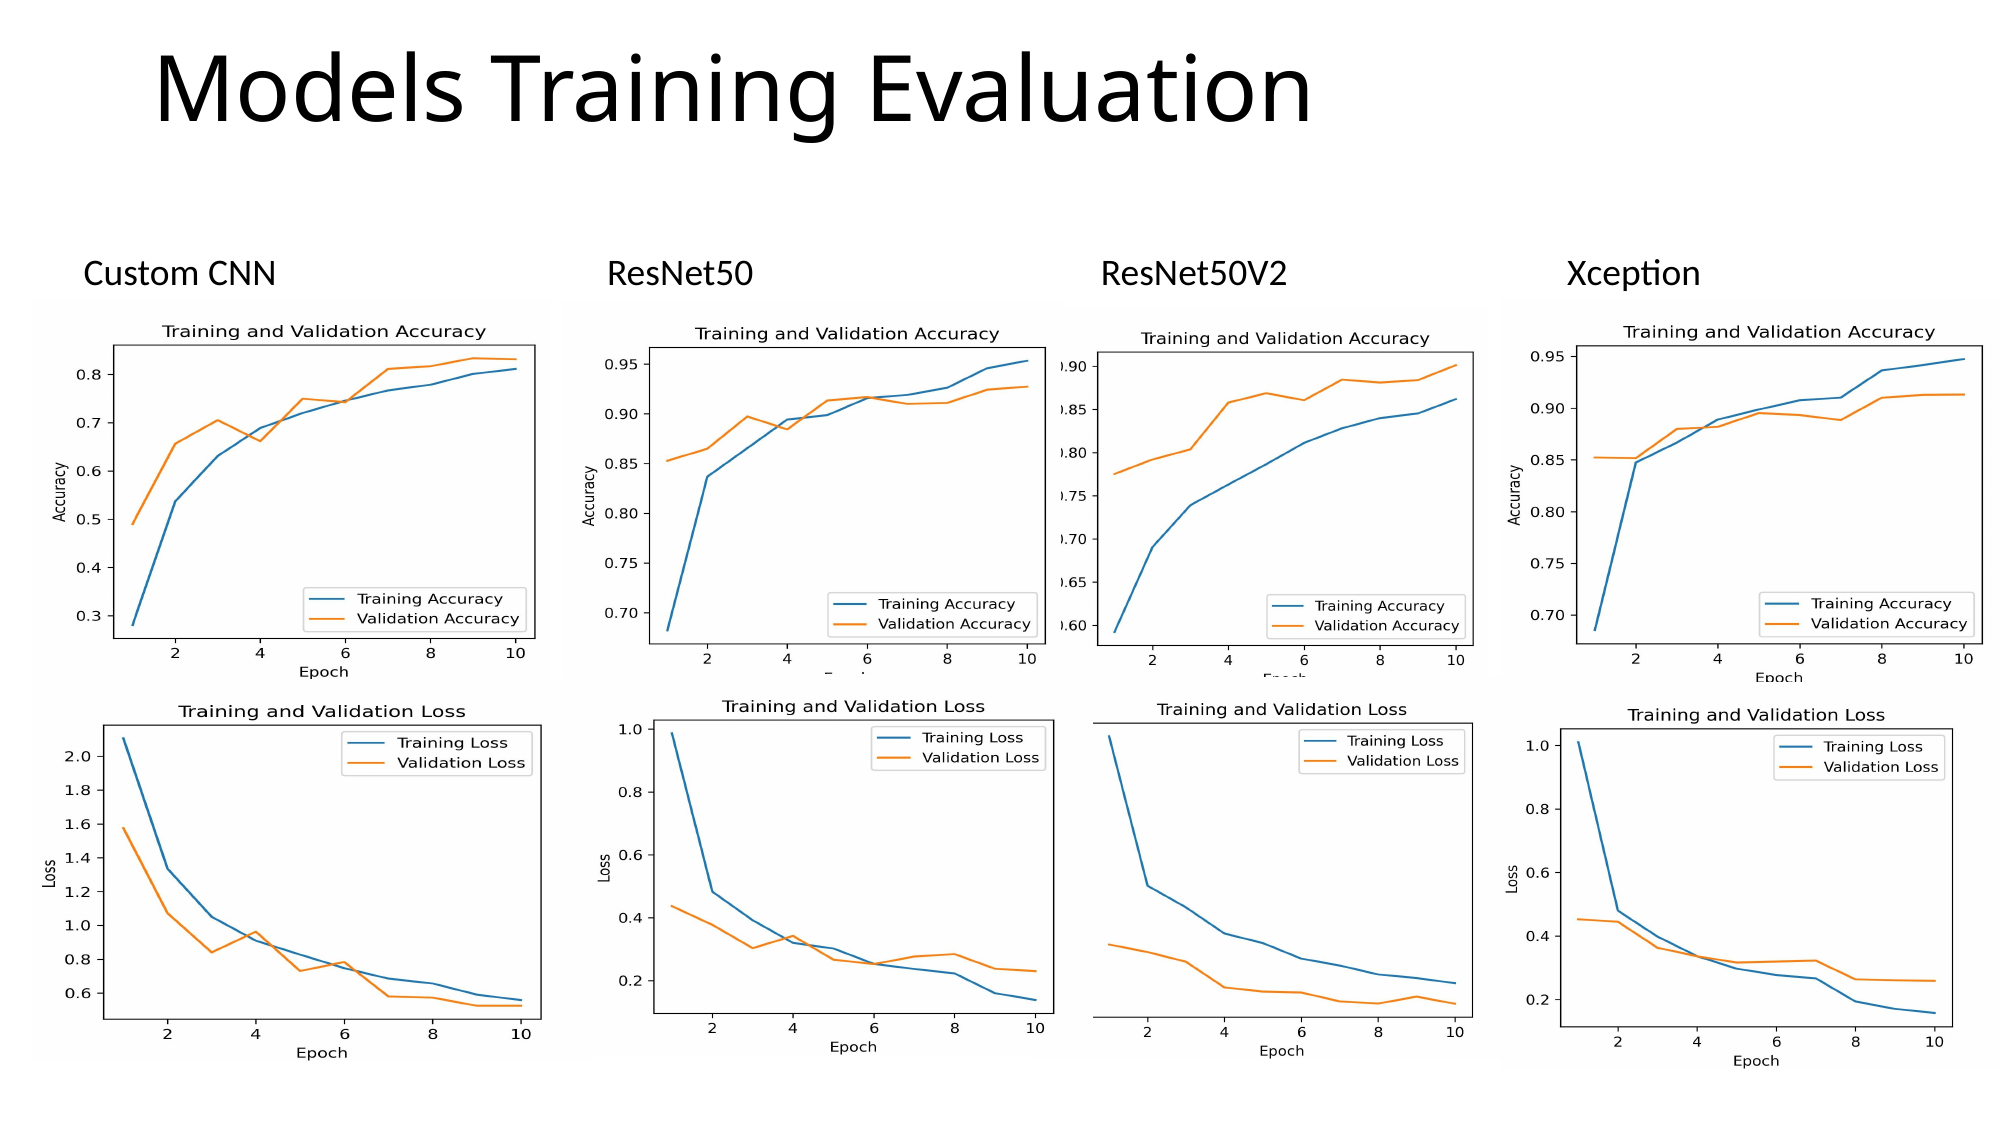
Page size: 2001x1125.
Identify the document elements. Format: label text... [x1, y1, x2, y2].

text_box Custom CNN ResNet50 ResNet50V2 Xception [68, 240, 1964, 301]
picture [32, 299, 2000, 1069]
title Models Training Evaluation [137, 8, 1863, 177]
